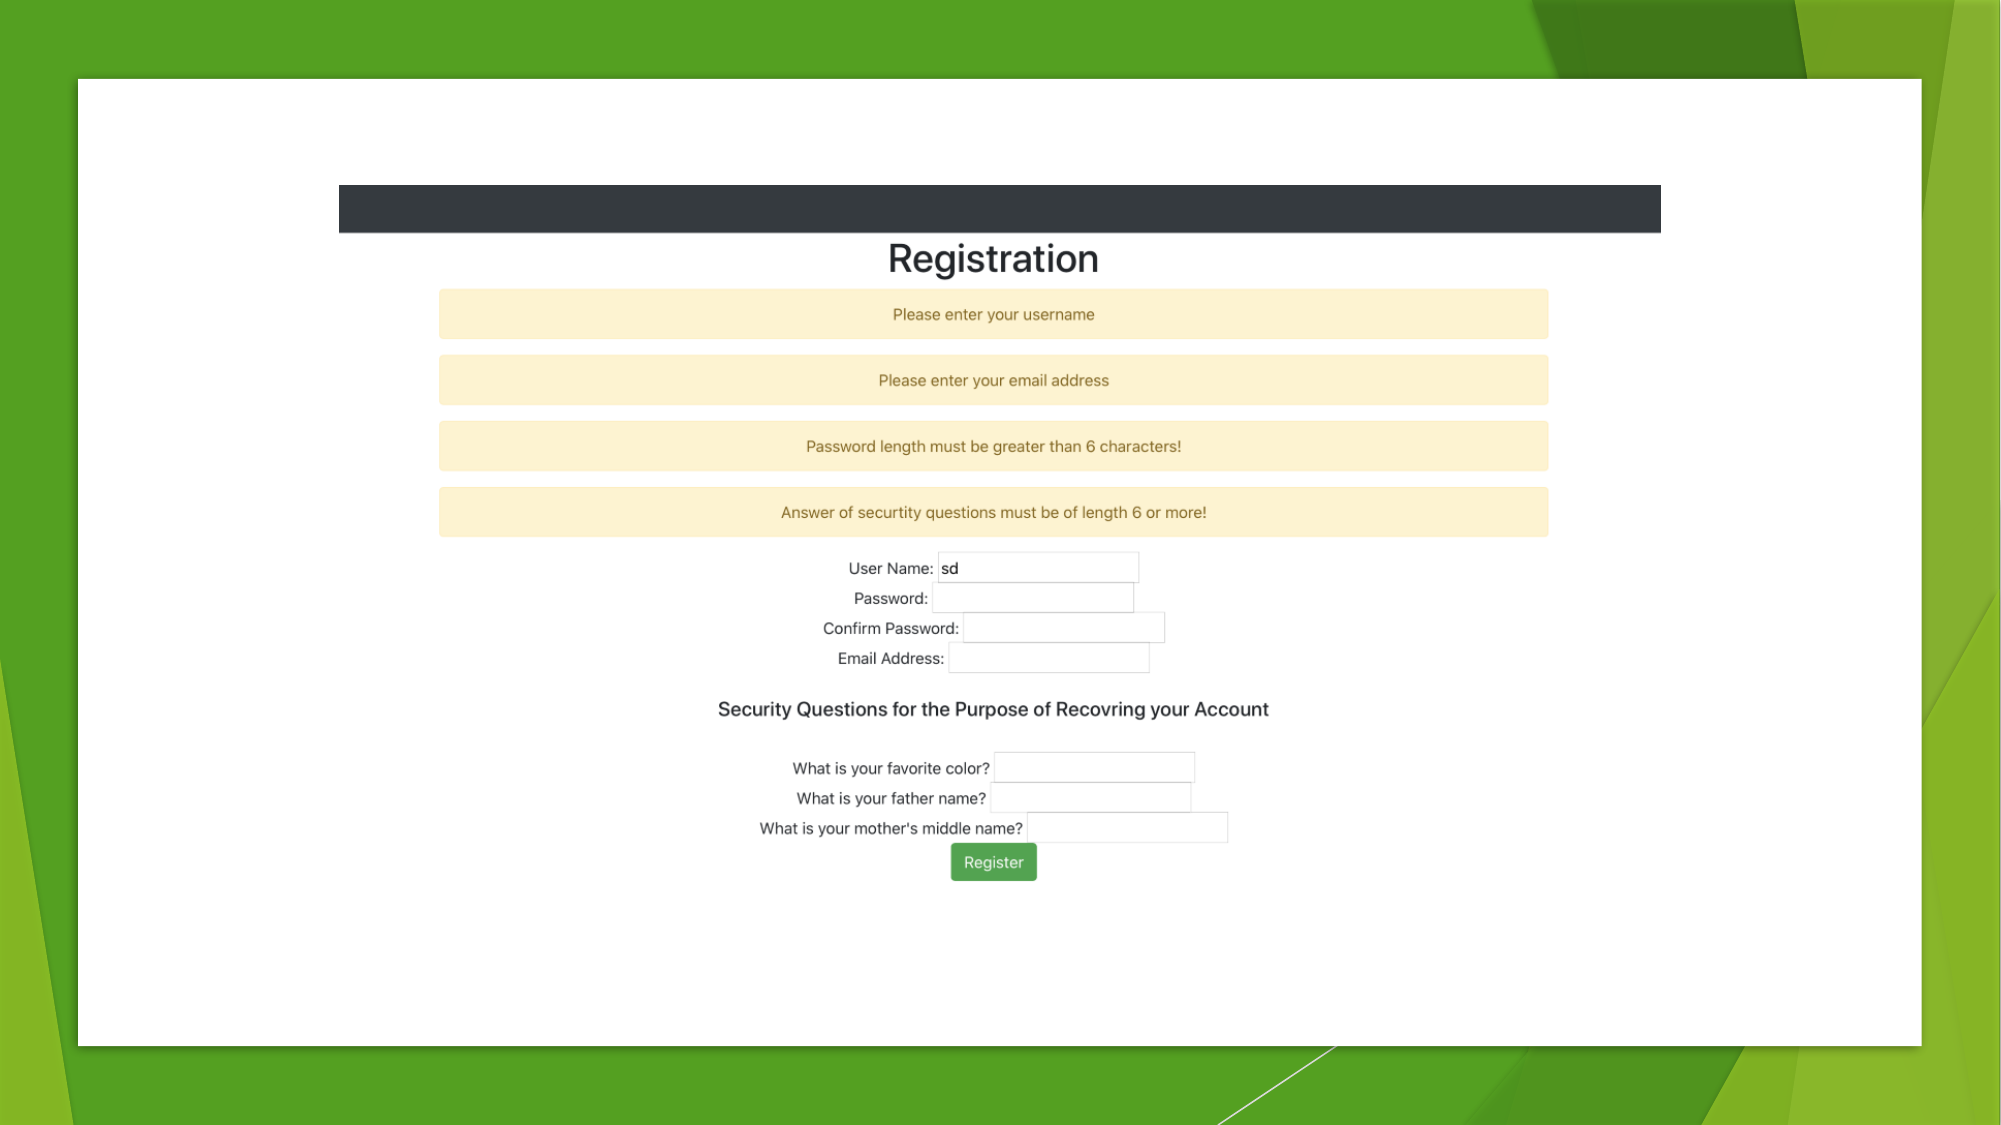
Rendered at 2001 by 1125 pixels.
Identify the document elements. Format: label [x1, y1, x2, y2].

text_box [0, 0, 2000, 1125]
picture [339, 185, 1662, 940]
